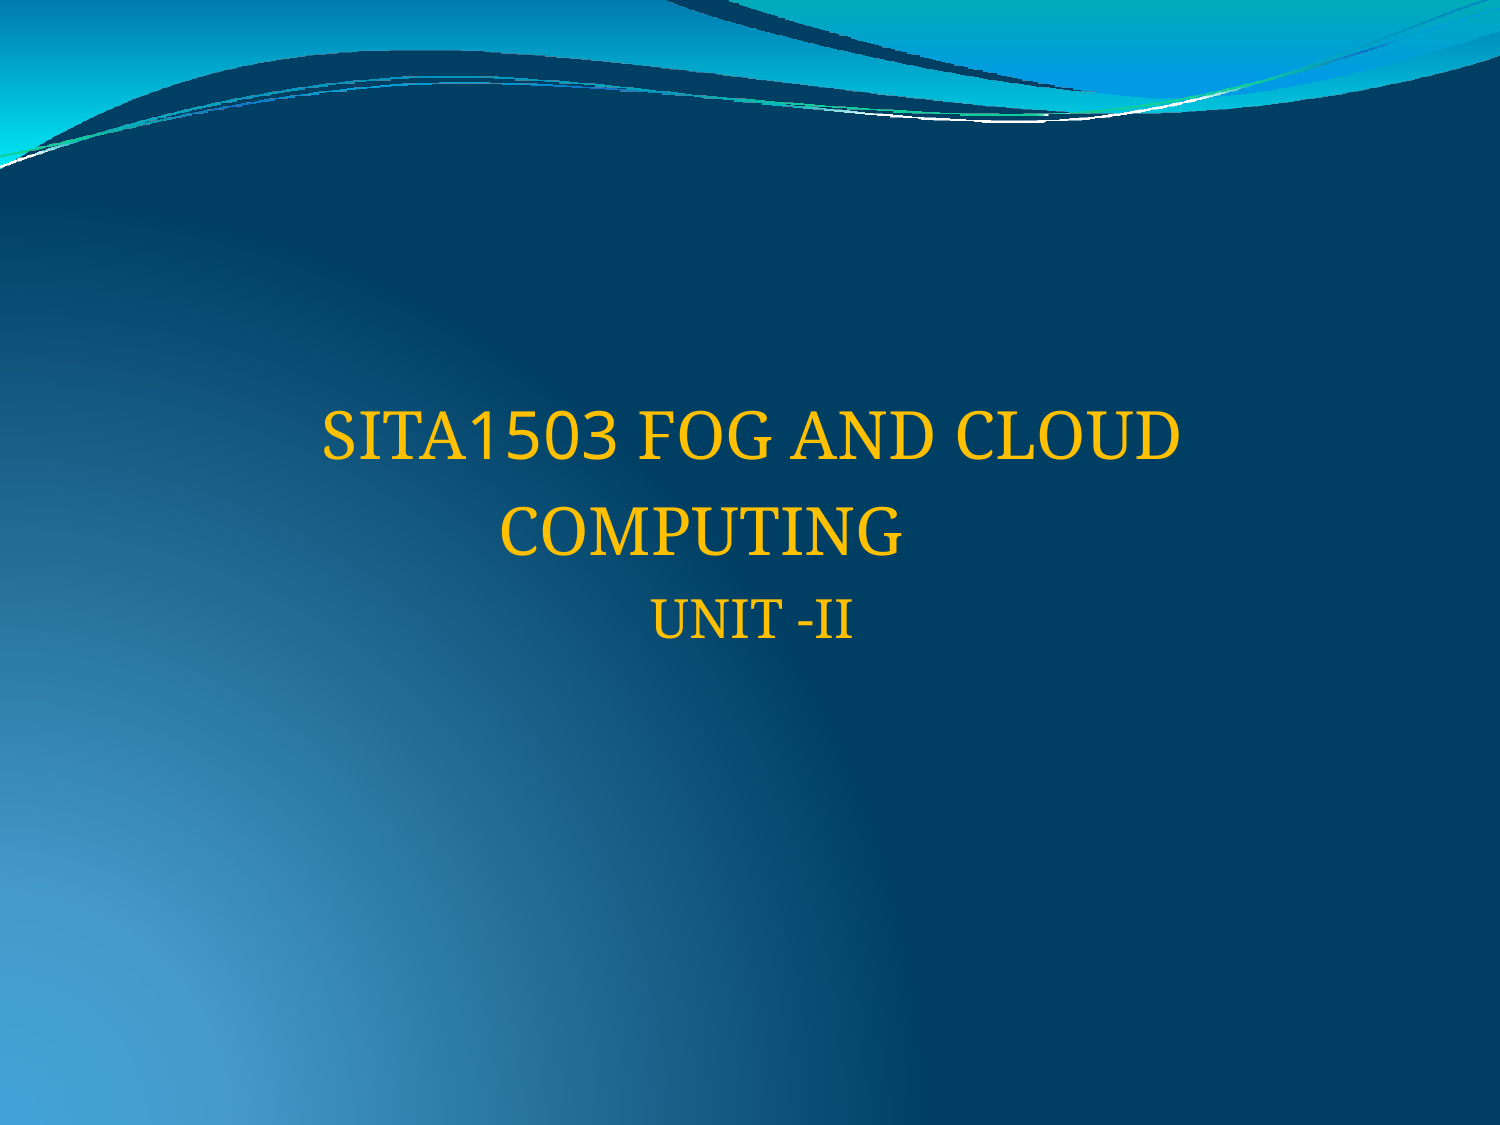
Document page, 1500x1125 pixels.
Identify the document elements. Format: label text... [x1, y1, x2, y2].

text_box SITA1503 FOG AND CLOUD COMPUTING UNIT -II [49, 374, 1368, 649]
text_box [0, 169, 1500, 1125]
text_box [0, 0, 1500, 169]
